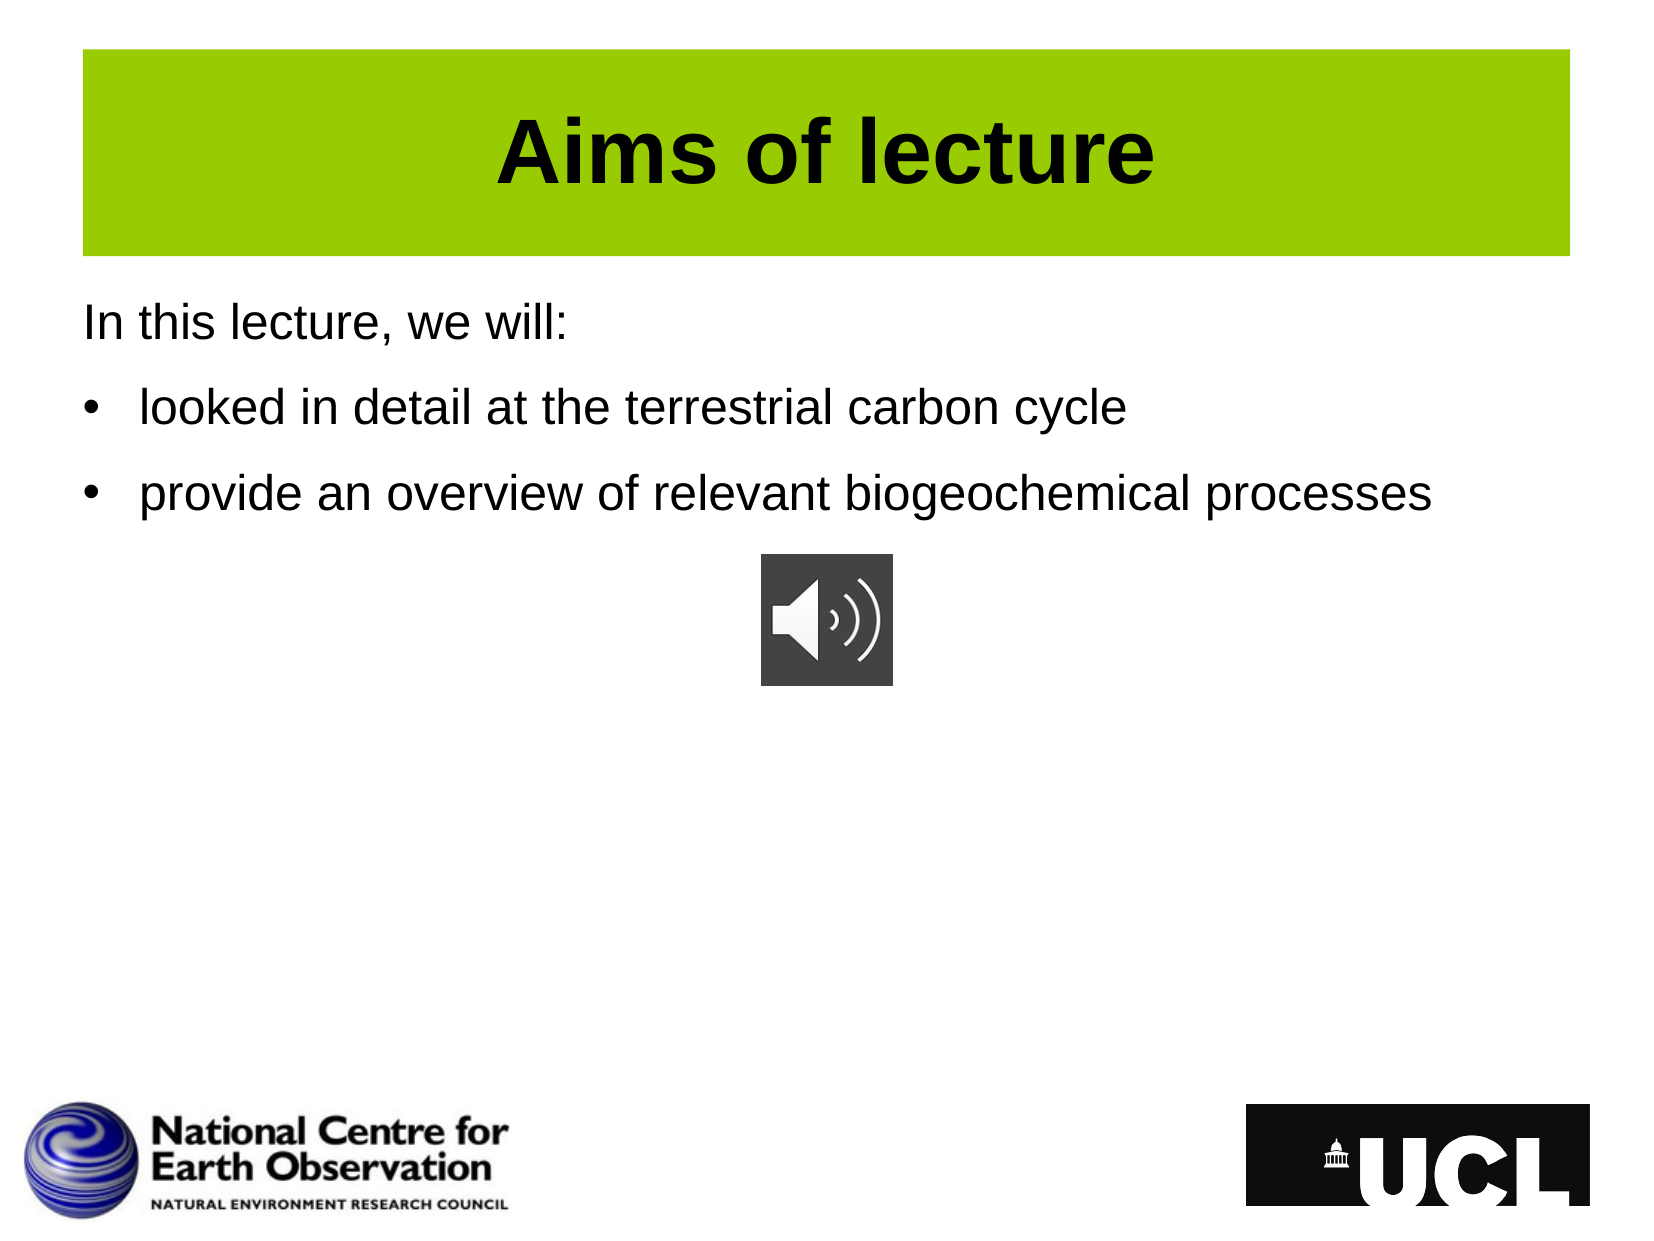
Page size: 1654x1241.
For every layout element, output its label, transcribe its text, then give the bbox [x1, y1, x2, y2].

picture [1246, 1104, 1590, 1206]
picture [759, 553, 894, 687]
list In this lecture, we will: looked in detail at the terrestrial carbon cycle provide an overview of relevant biogeochemical processes [82, 289, 1571, 1109]
picture [23, 1097, 513, 1223]
title Aims of lecture [82, 49, 1571, 257]
